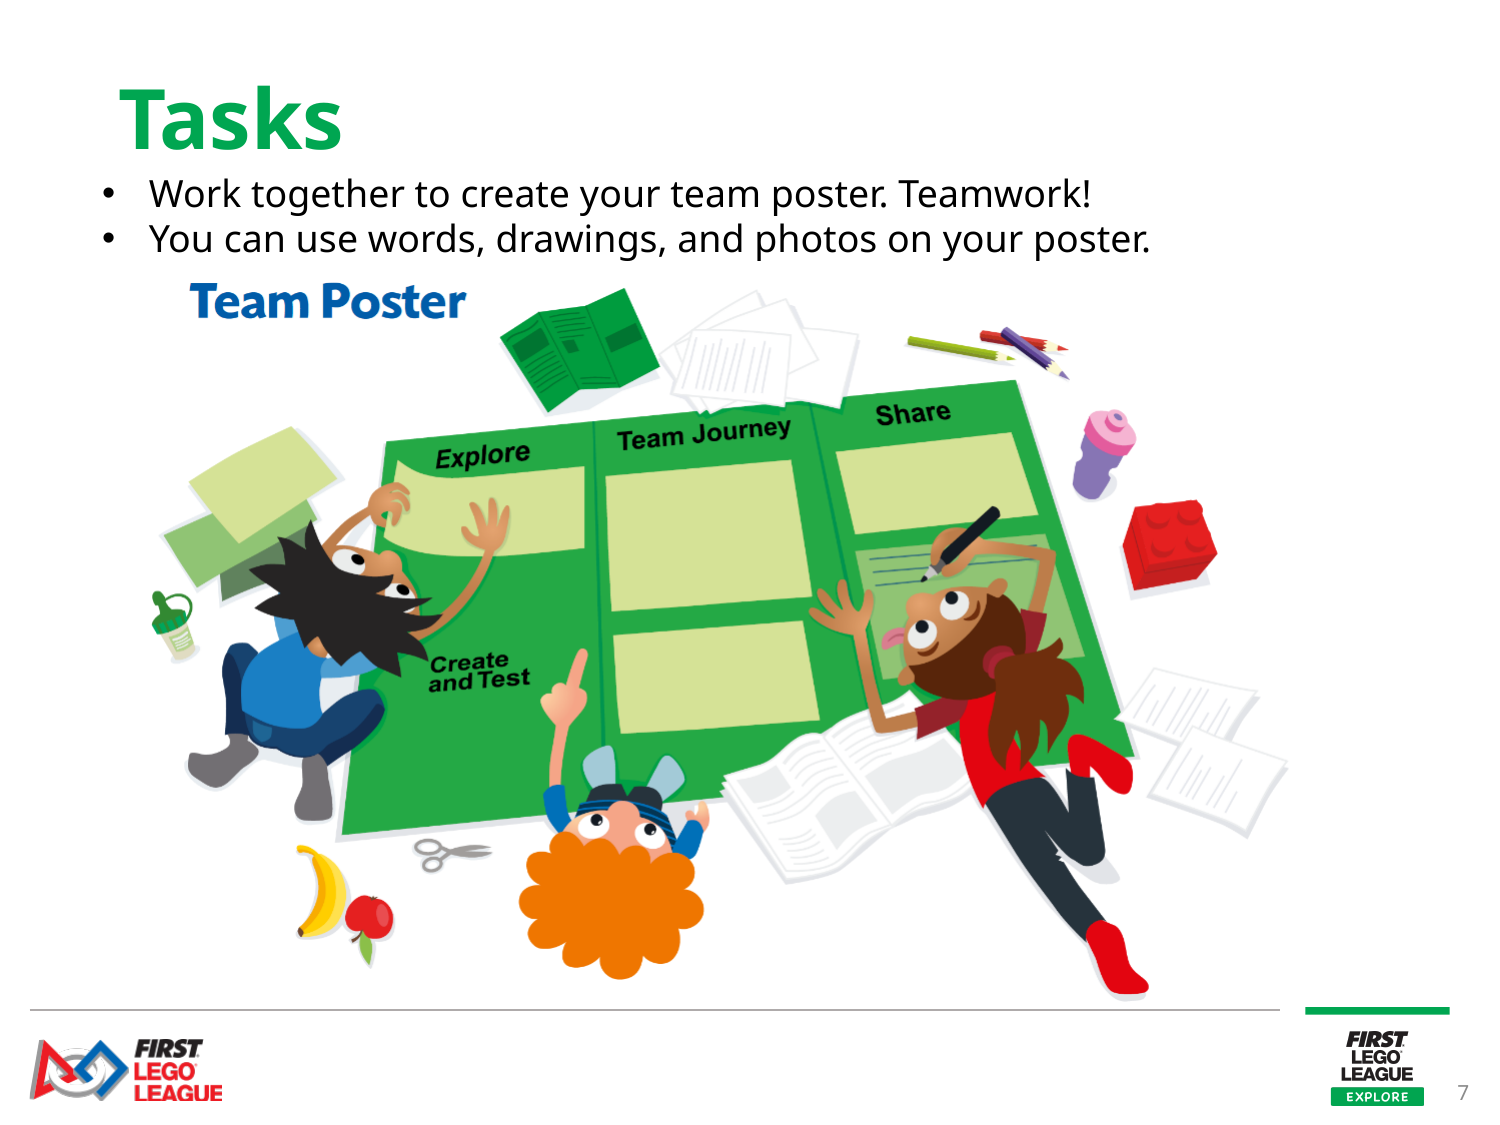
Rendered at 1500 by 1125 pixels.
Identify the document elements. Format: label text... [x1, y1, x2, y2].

slide_number 7 [1425, 1076, 1484, 1111]
title Tasks [103, 59, 1397, 185]
picture [96, 268, 1404, 1005]
text_box Work together to create your team poster. Teamwork! You can use words, drawings, and photos on your poster. [87, 162, 1167, 268]
